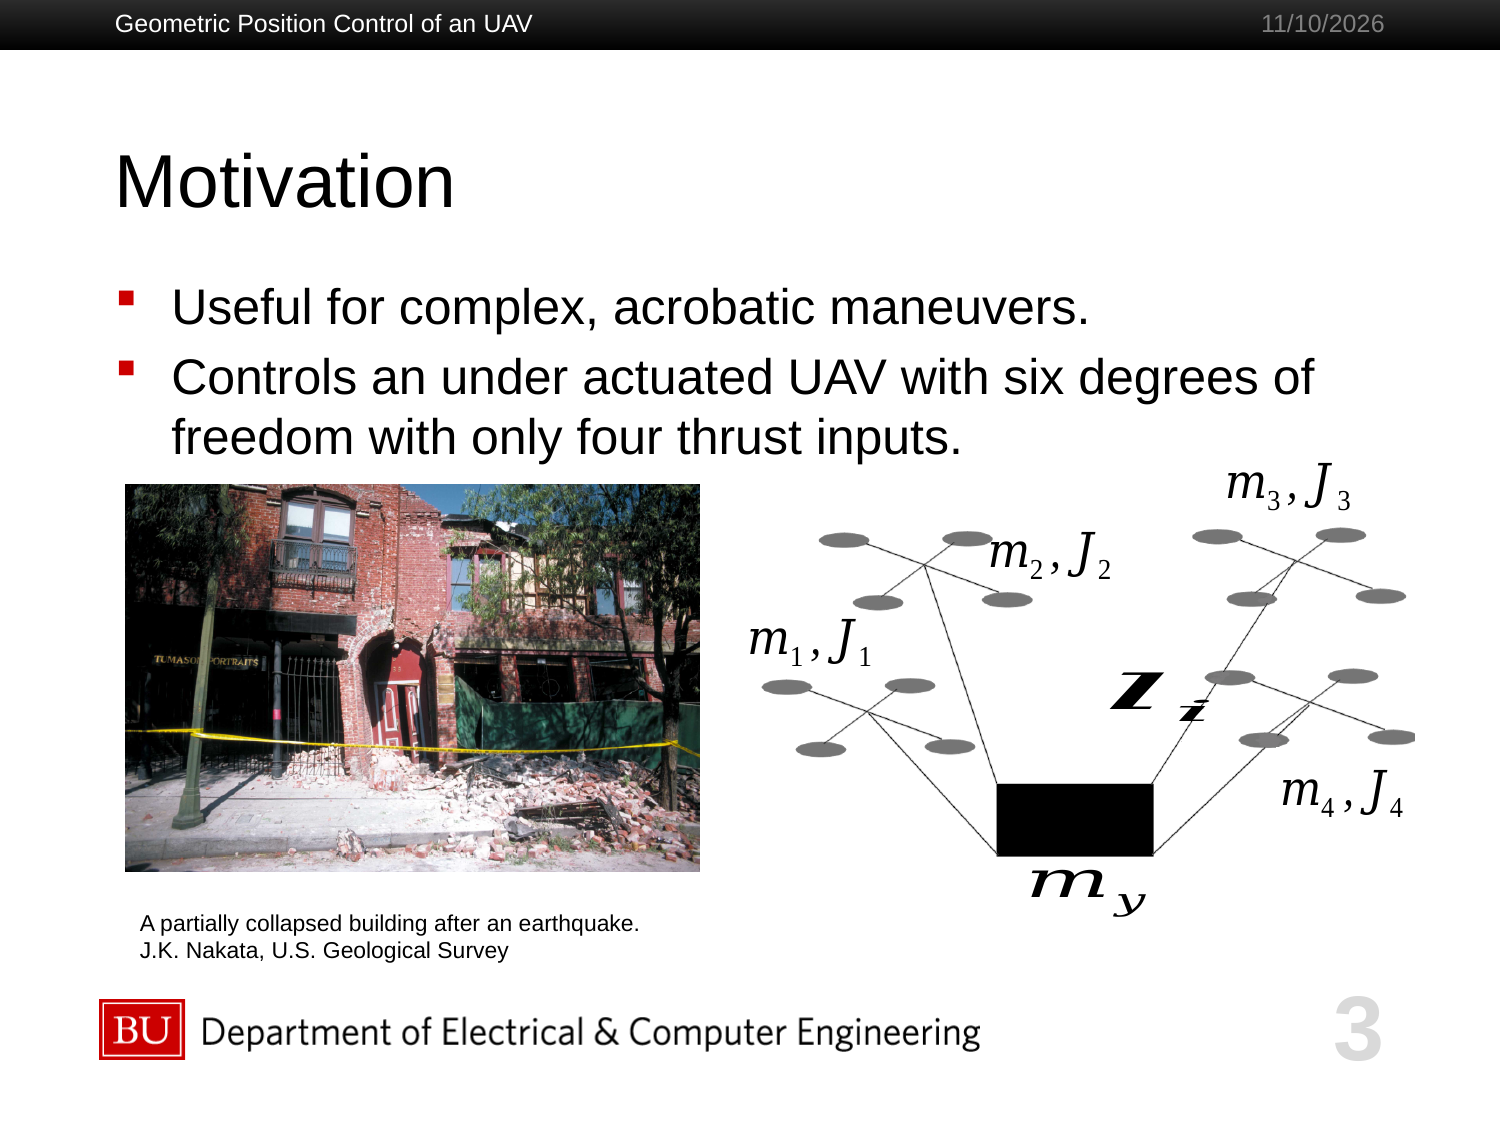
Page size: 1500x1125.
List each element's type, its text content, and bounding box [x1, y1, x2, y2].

list Useful for complex, acrobatic maneuvers. Controls an under actuated UAV with six degrees of freedom with only four thrust inputs. [99, 267, 1400, 905]
picture [99, 999, 980, 1060]
picture [124, 483, 701, 872]
title Motivation [99, 125, 1400, 238]
picture [749, 483, 1476, 920]
text_box A partially collapsed building after an earthquake. J.K. Nakata, U.S. Geological Survey [124, 901, 663, 971]
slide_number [1087, 0, 1401, 51]
footer Geometric Position Control of an UAV [99, 0, 938, 51]
slide_number 3 [1162, 968, 1401, 1082]
